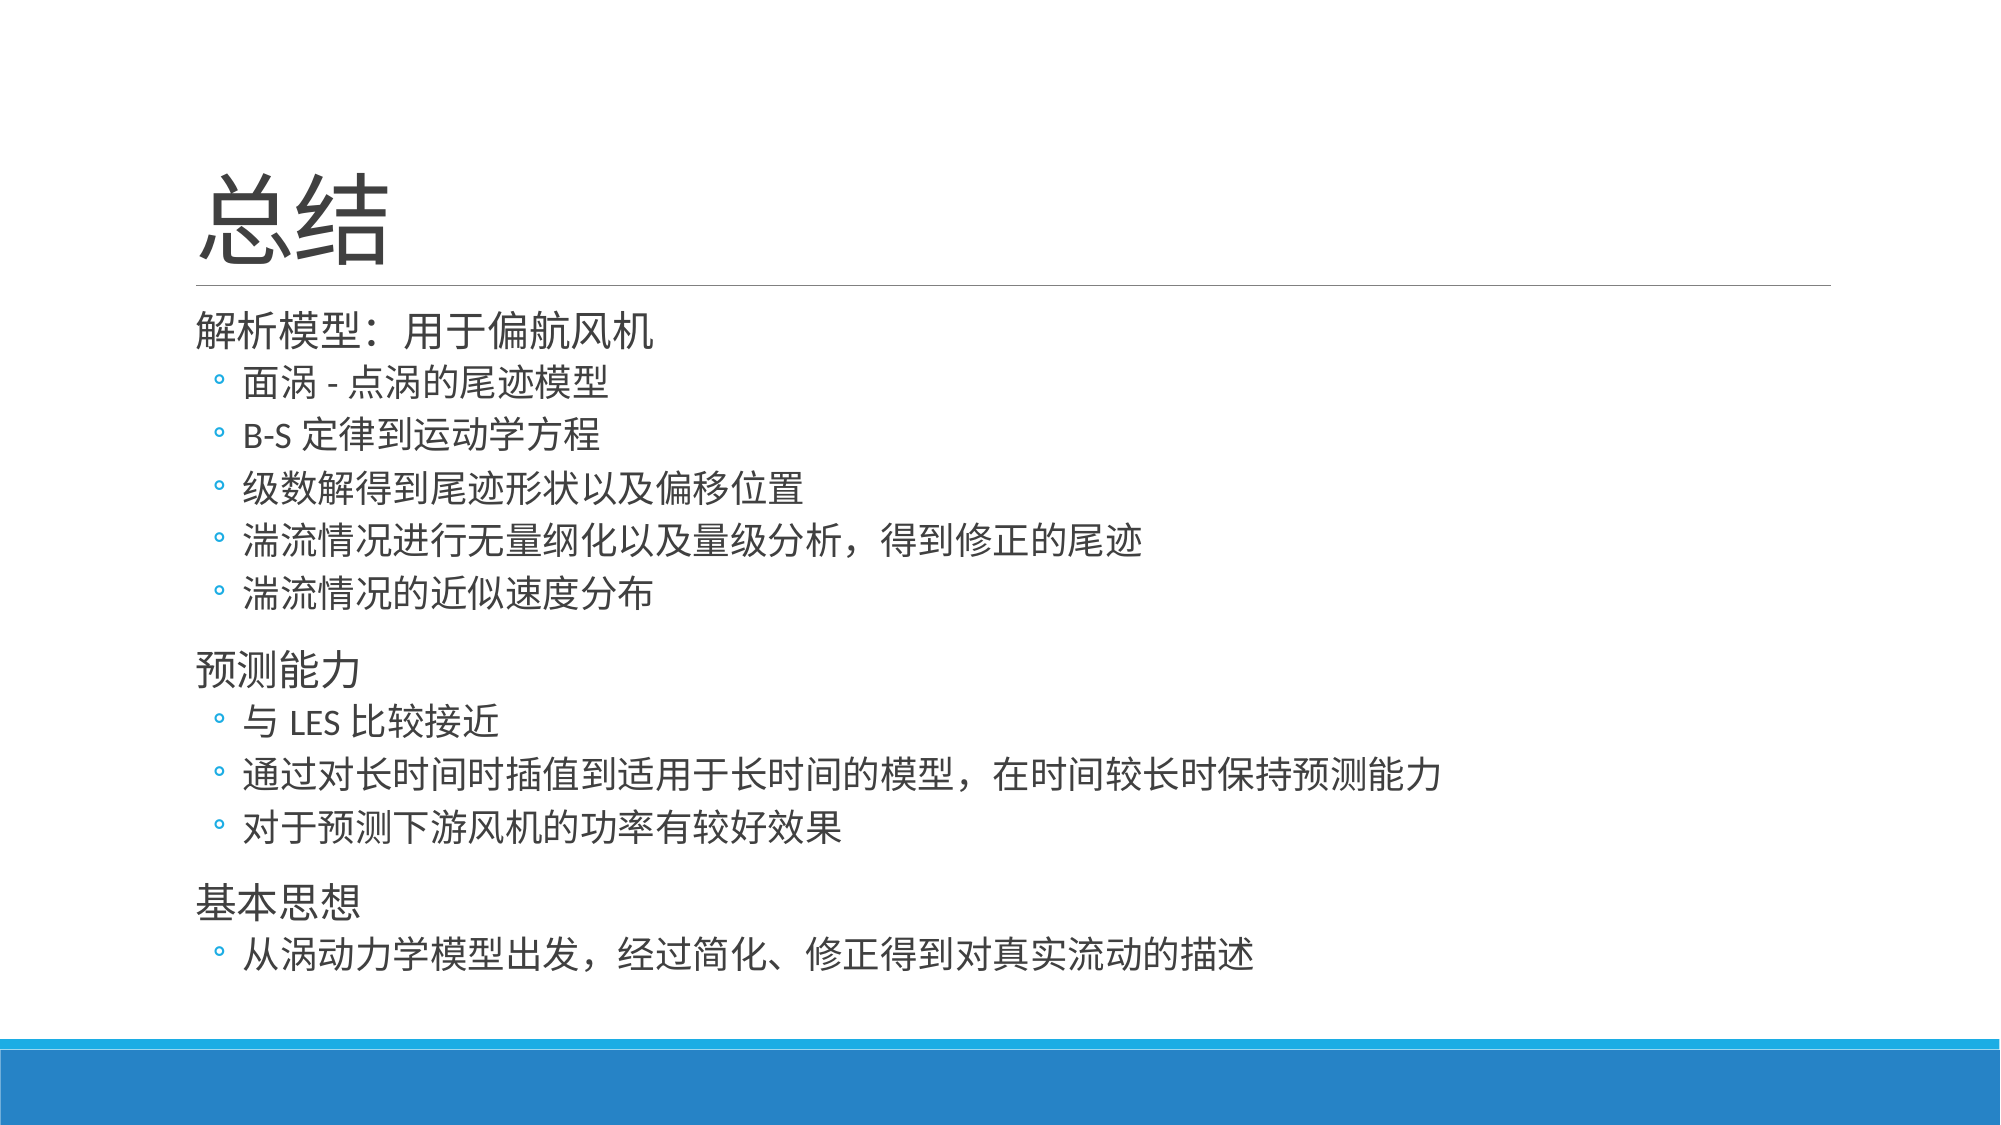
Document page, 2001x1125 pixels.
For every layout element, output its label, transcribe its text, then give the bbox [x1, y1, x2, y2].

title 总结 [180, 47, 1830, 285]
list 解析模型：用于偏航风机 面涡-点涡的尾迹模型 B-S定律到运动学方程 级数解得到尾迹形状以及偏移位置 湍流情况进行无量纲化以及量级分析，得到修正的尾迹 湍流情况的近似速度分布 预测能力 与LES比较接近 通过对长时间时插值到适用于长时间的模型，在时间较长时保持预测能力 对于预测下游风机的功率有较好效果 基本思想 从涡动力学模型出发，经过简化、修正得到对真实流动的描述 [180, 302, 1830, 1040]
